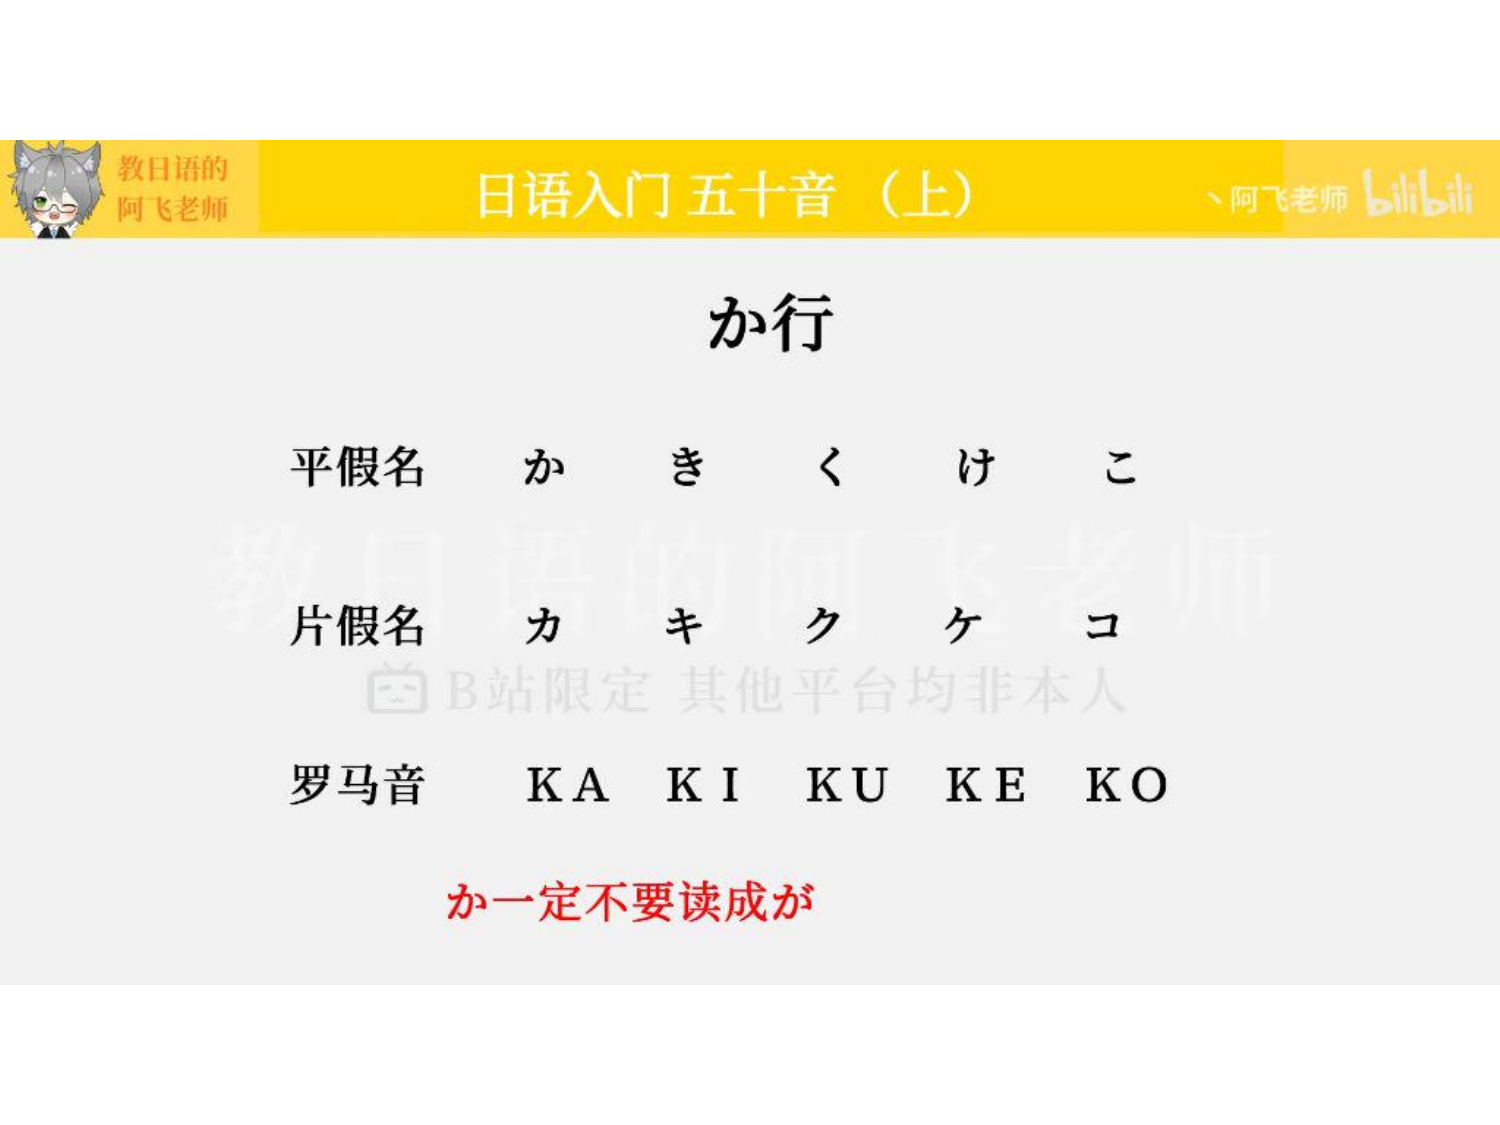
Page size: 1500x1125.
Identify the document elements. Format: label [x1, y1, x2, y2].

picture [0, 140, 1500, 985]
